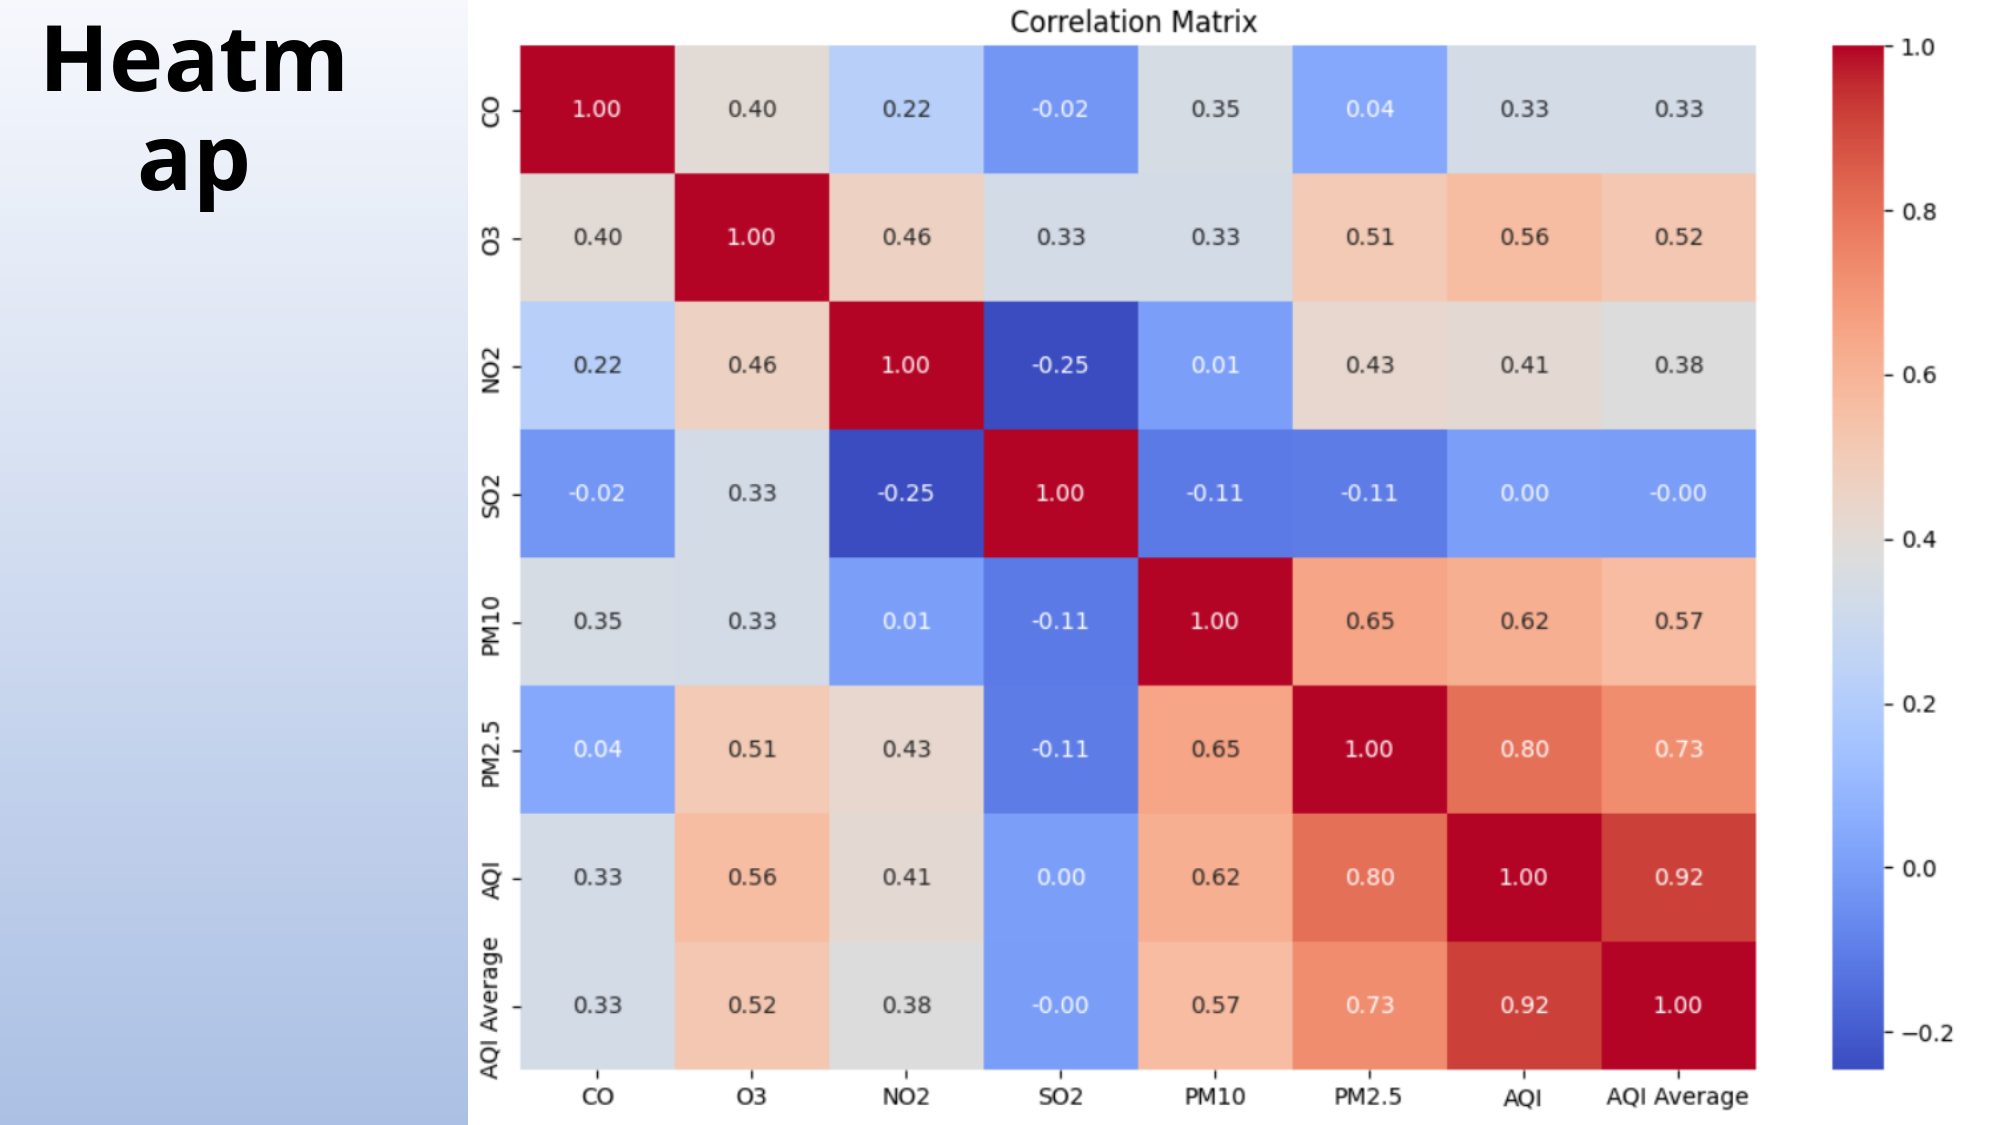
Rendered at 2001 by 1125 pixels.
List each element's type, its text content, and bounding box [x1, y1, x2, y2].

picture [468, 0, 2000, 1125]
title Heatmap [0, 3, 390, 221]
